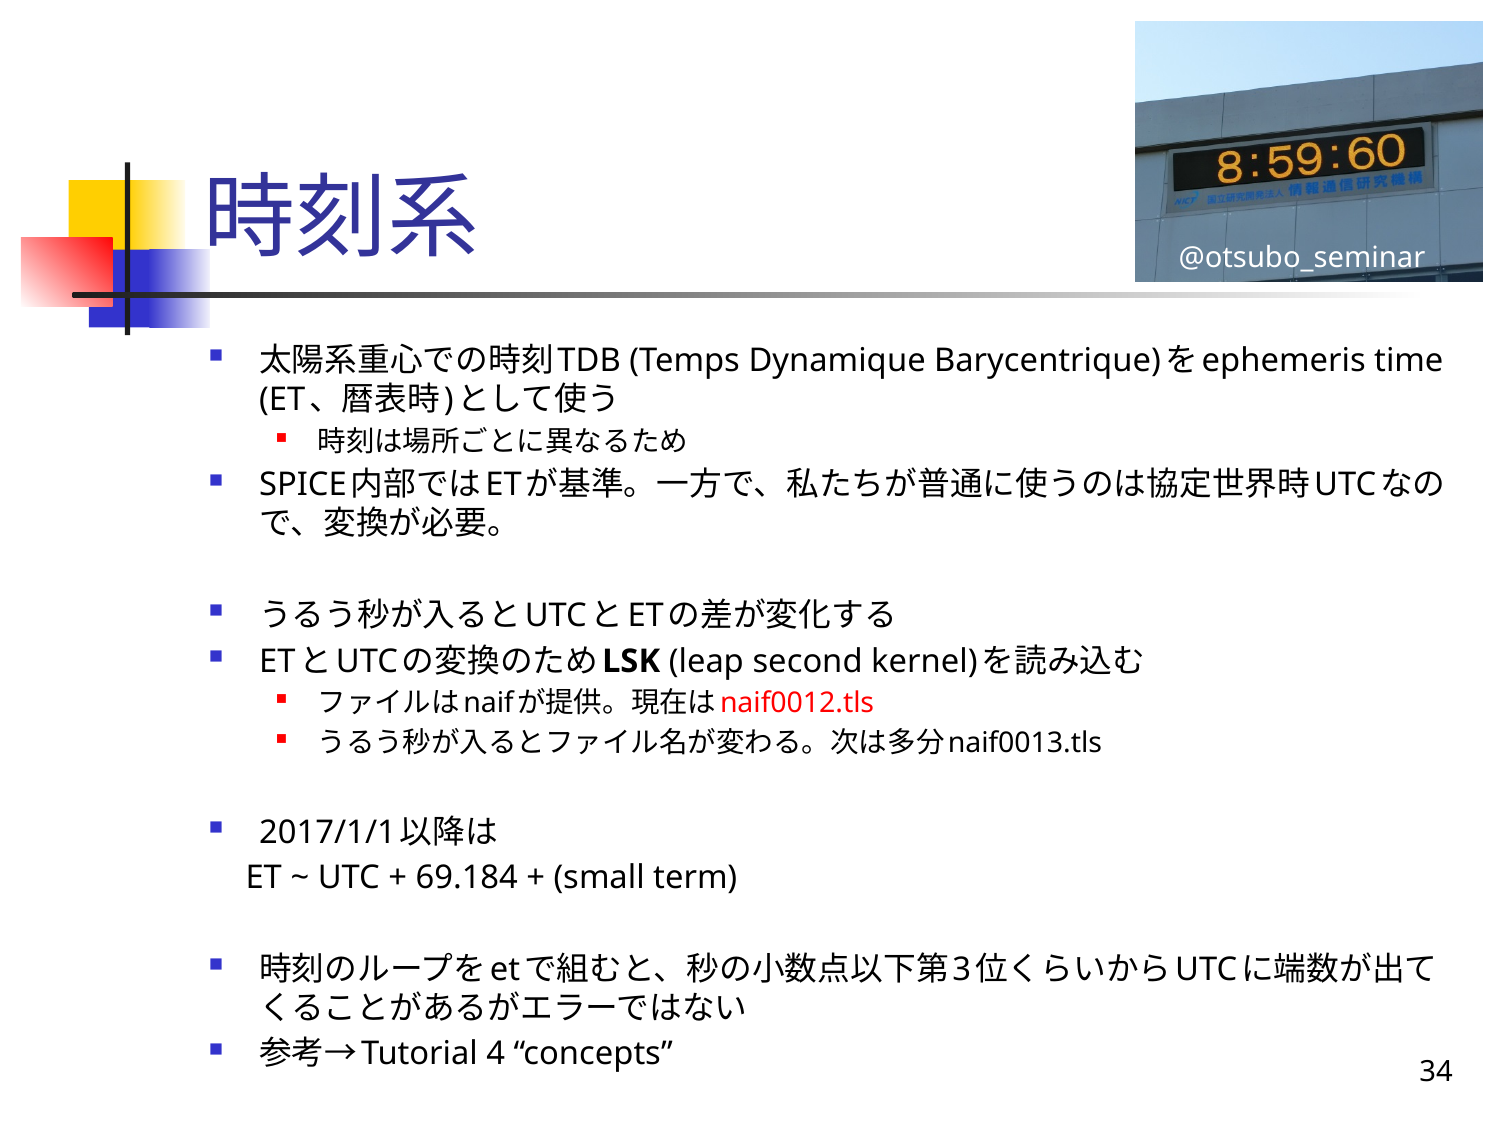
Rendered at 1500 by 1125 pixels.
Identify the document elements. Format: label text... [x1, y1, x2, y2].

list 太陽系重心での時刻TDB (Temps Dynamique Barycentrique)をephemeris time (ET、暦表時)として使う 時刻は場所ごとに異なるため SPICE内部ではETが基準。一方で、私たちが普通に使うのは協定世界時UTCなので、変換が必要。 うるう秒が入るとUTCとETの差が変化する ETとUTCの変換のためLSK (leap second kernel)を読み込む ファイルはnaifが提供。現在はnaif0012.tls うるう秒が入るとファイル名が変わる。次は多分naif0013.tls 2017/1/1以降は ET ~ UTC + 69.184 + (small term) 時刻のループをetで組むと、秒の小数点以下第3位くらいからUTCに端数が出てくることがあるがエラーではない 参考→Tutorial 4 “concepts” [193, 331, 1469, 1092]
title 時刻系 [188, 35, 1130, 275]
picture [1135, 20, 1484, 282]
slide_number 34 [1154, 1023, 1468, 1100]
